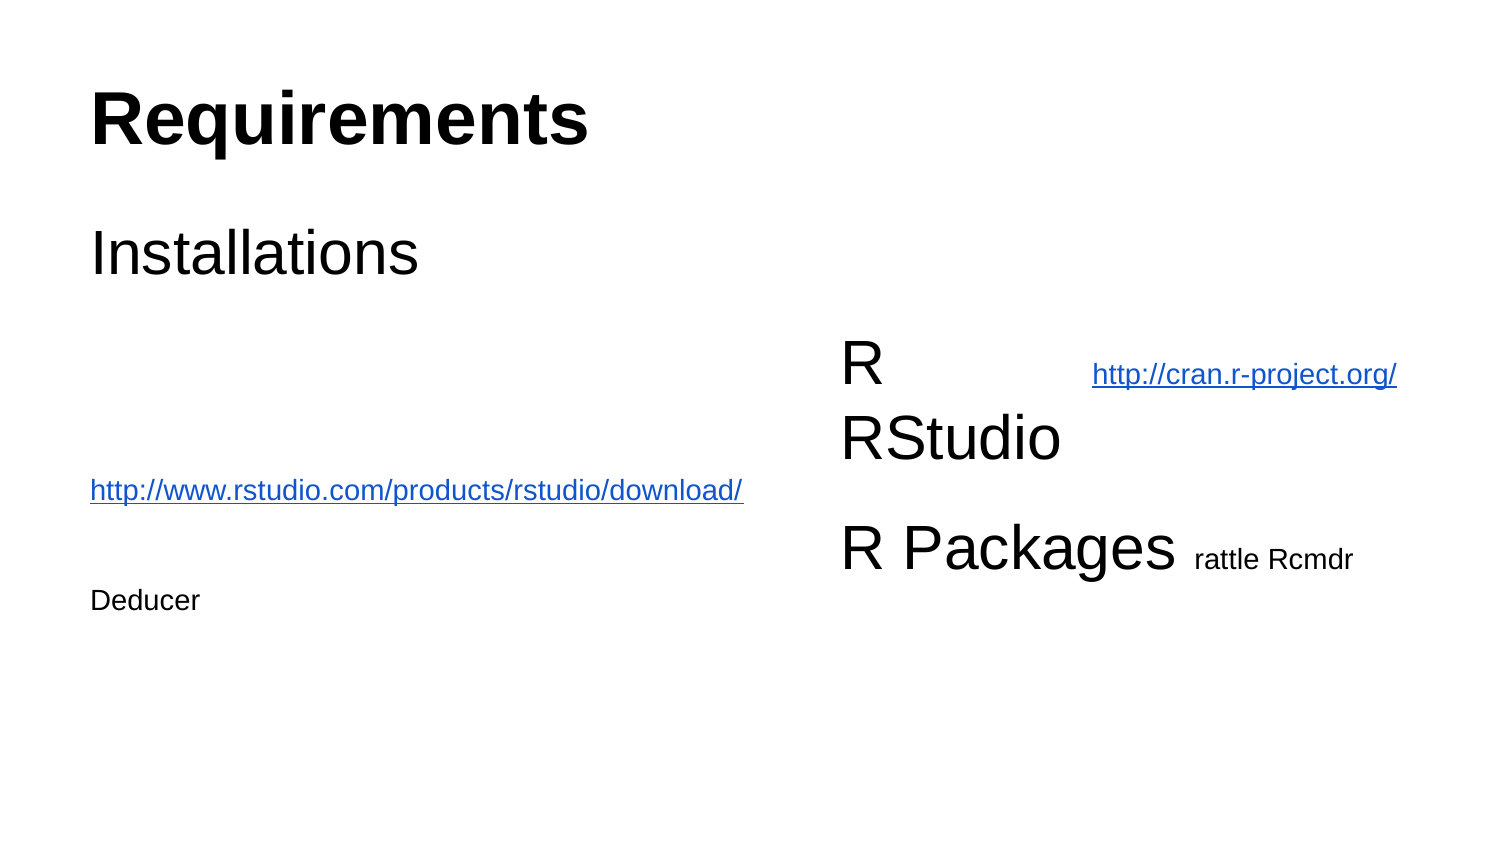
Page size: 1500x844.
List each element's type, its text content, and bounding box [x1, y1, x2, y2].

list Installations R http://cran.r-project.org/ RStudio http://www.rstudio.com/products/rstudio/download/ R Packages rattle Rcmdr Deducer [75, 196, 1425, 808]
title Requirements [75, 33, 1425, 175]
